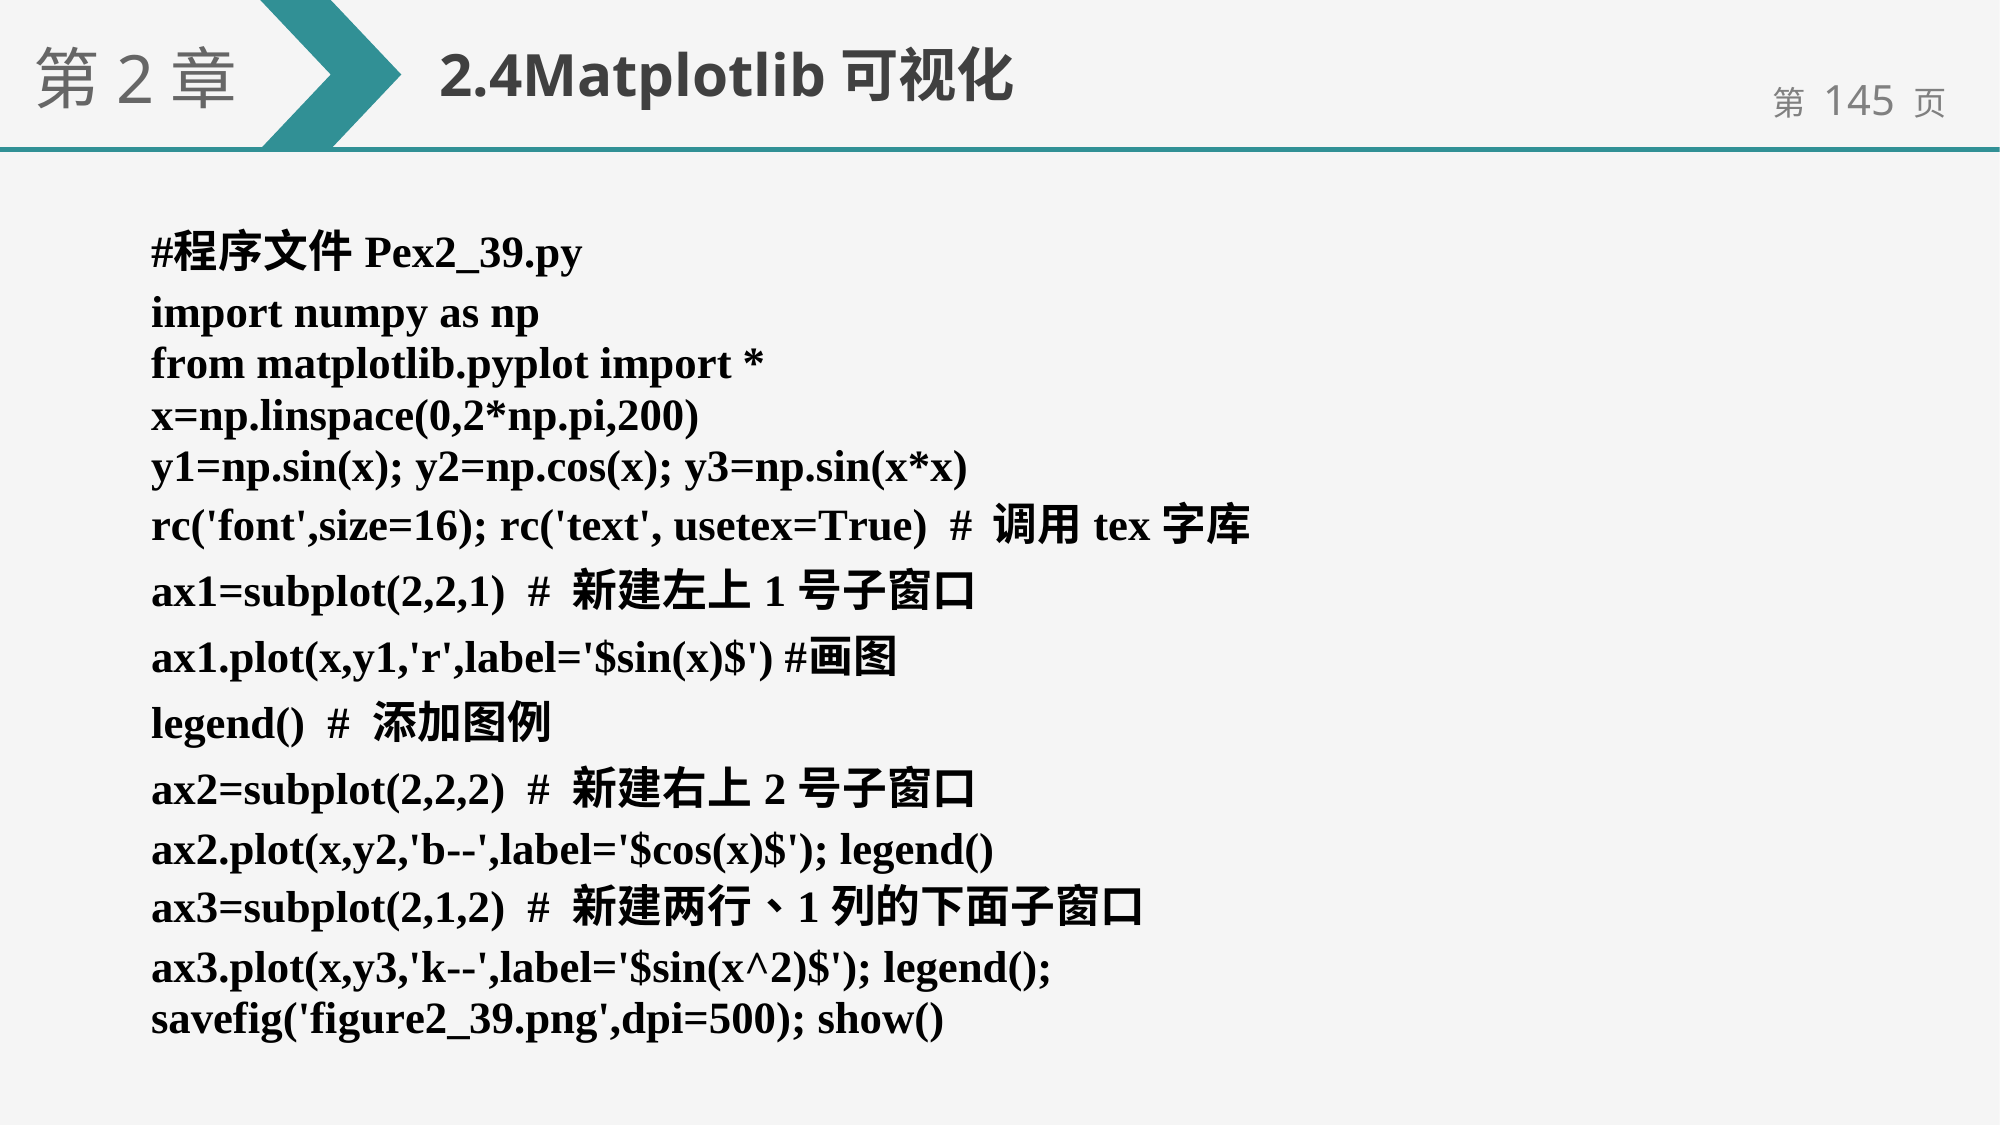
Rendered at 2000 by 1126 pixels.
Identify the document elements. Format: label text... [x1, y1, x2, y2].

text_box [258, 0, 403, 148]
text_box 第2章 [19, 29, 253, 125]
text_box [60, 219, 1931, 1106]
text_box 2.4Matplotlib可视化 [424, 31, 1366, 116]
